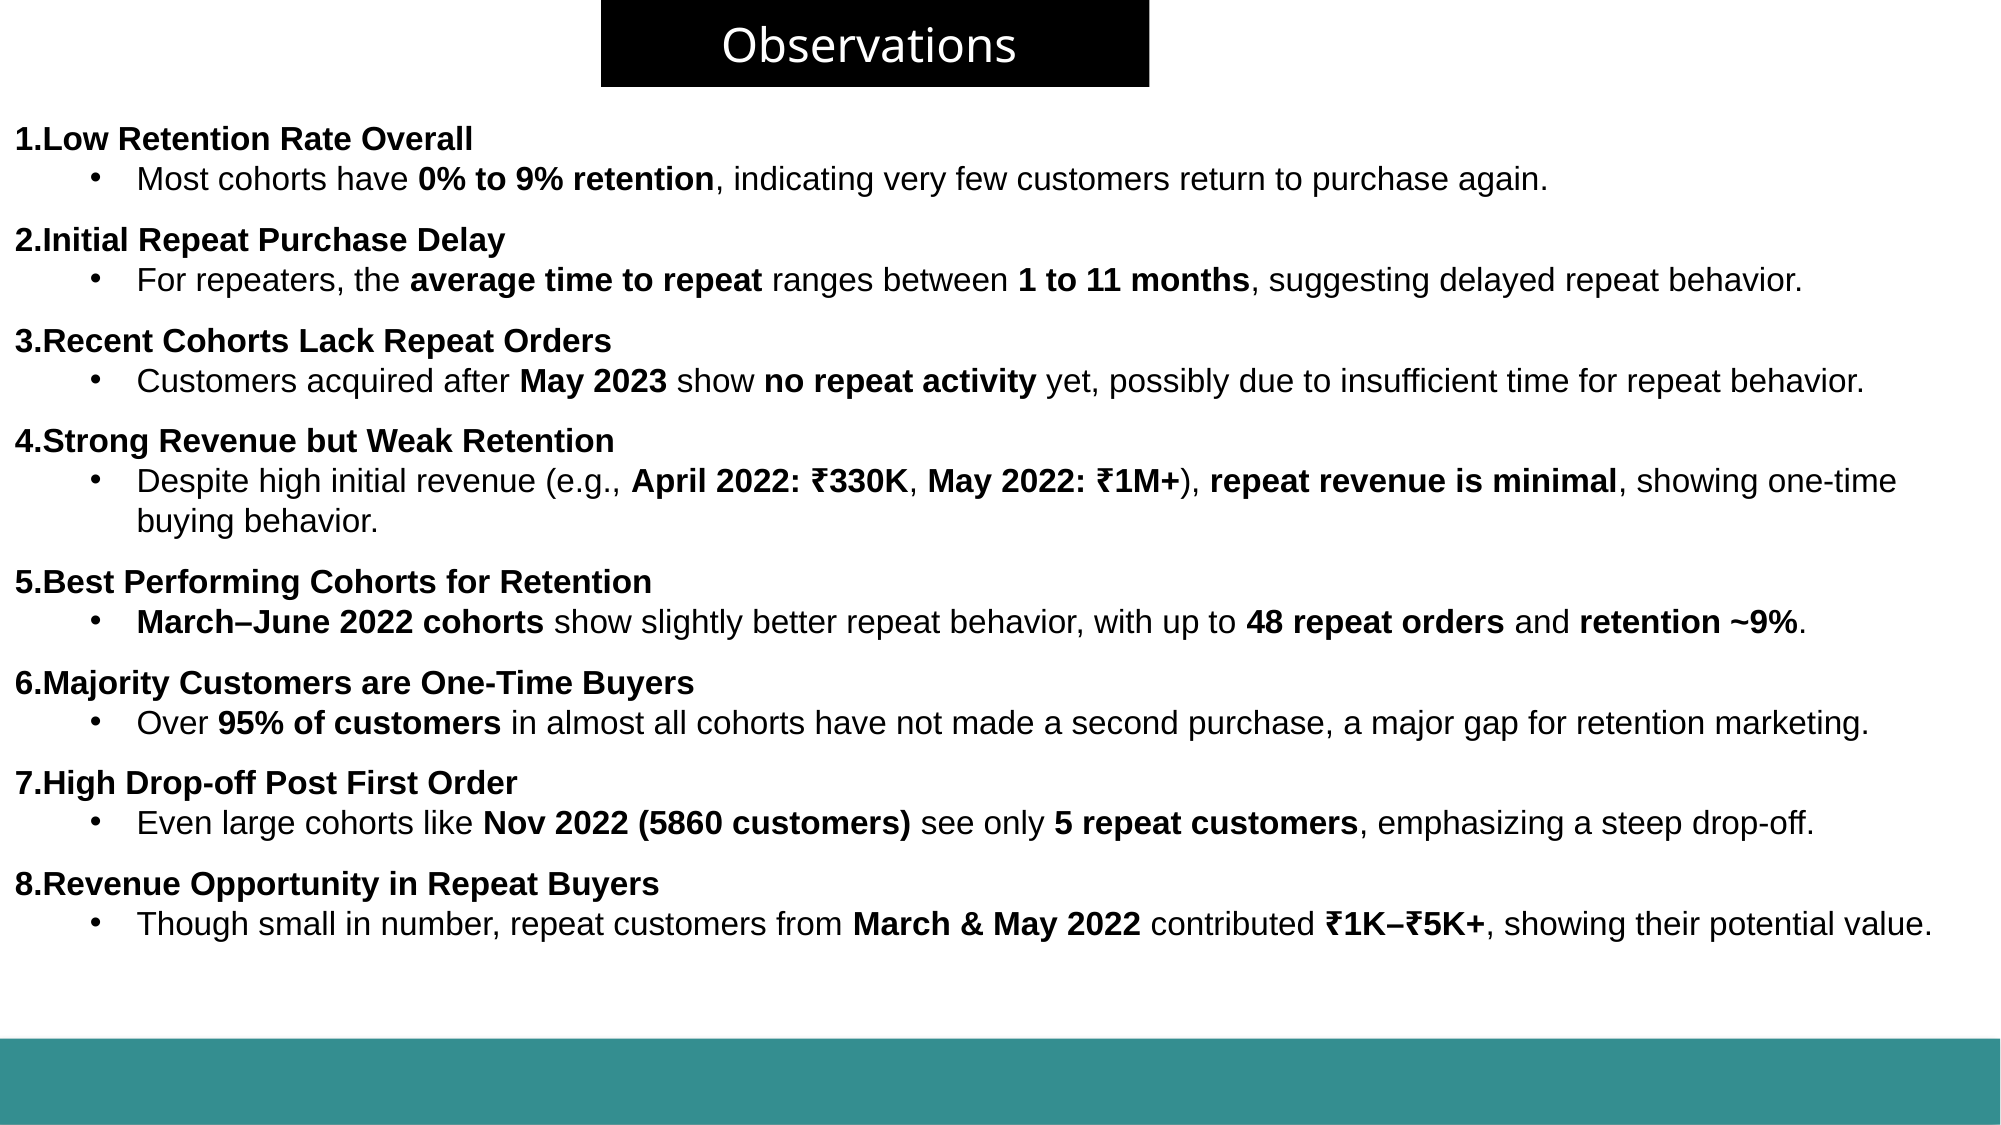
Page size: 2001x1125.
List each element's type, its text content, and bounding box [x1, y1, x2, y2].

text_box Observations [601, 0, 1150, 87]
text_box Low Retention Rate Overall Most cohorts have 0% to 9% retention, indicating very few customers return to purchase again. Initial Repeat Purchase Delay For repeaters, the average time to repeat ranges between 1 to 11 months, suggesting delayed repeat behavior. Recent Cohorts Lack Repeat Orders Customers acquired after May 2023 show no repeat activity yet, possibly due to insufficient time for repeat behavior. Strong Revenue but Weak Retention Despite high initial revenue (e.g., April 2022: ₹330K, May 2022: ₹1M+), repeat revenue is minimal, showing one-time buying behavior. Best Performing Cohorts for Retention March–June 2022 cohorts show slightly better repeat behavior, with up to 48 repeat orders and retention ~9%. Majority Customers are One-Time Buyers Over 95% of customers in almost all cohorts have not made a second purchase, a major gap for retention marketing. High Drop-off Post First Order Even large cohorts like Nov 2022 (5860 customers) see only 5 repeat customers, emphasizing a steep drop-off. Revenue Opportunity in Repeat Buyers Though small in number, repeat customers from March & May 2022 contributed ₹1K–₹5K+, showing their potential value. [0, 110, 2000, 950]
